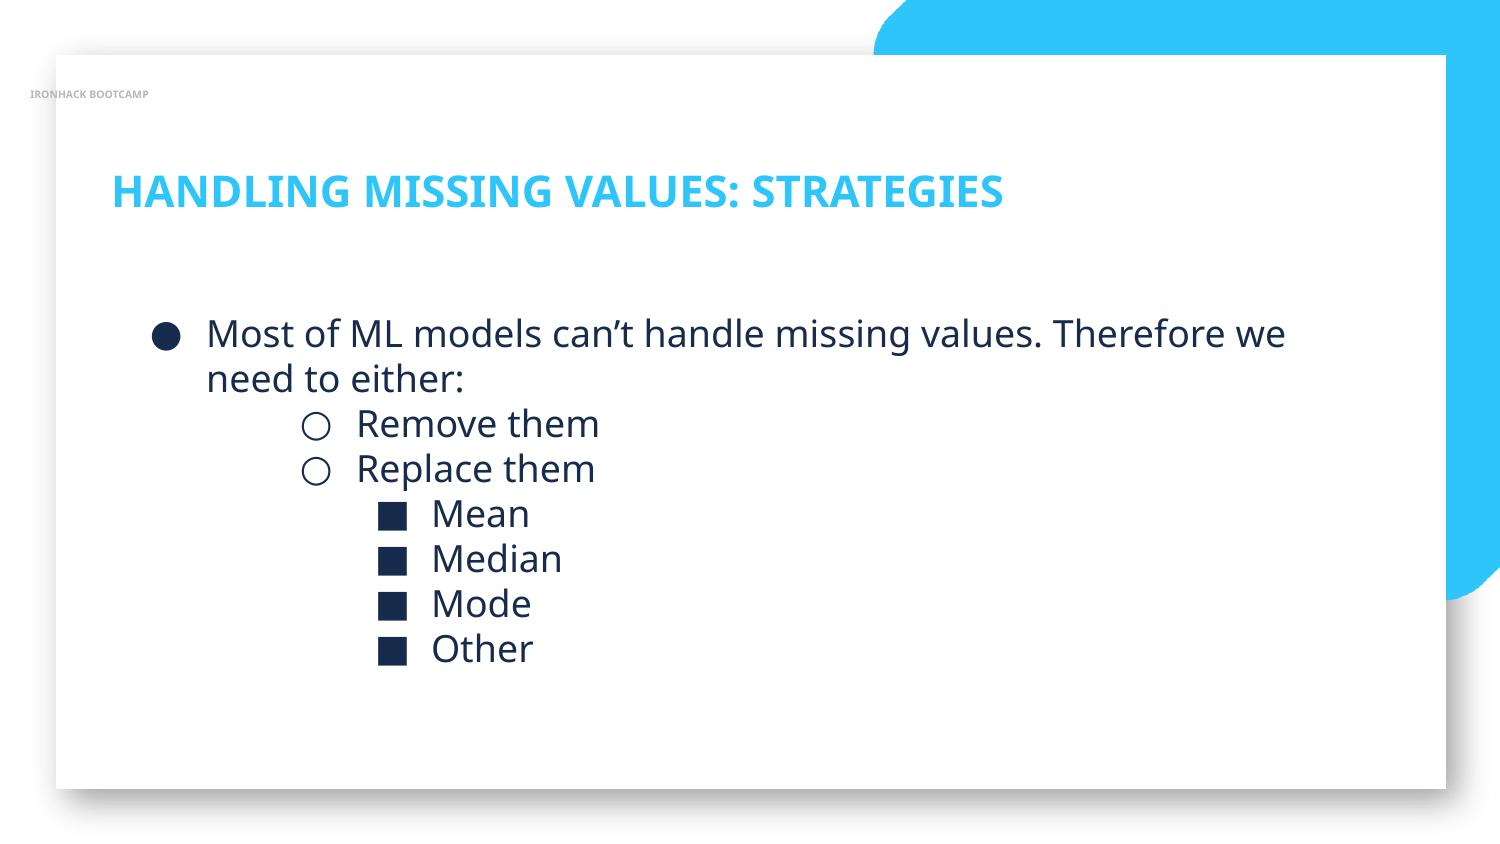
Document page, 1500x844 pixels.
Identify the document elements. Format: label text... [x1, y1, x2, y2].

text_box HANDLING MISSING VALUES: STRATEGIES [96, 149, 1417, 266]
picture [0, 0, 1500, 844]
text_box IRONHACK BOOTCAMP [15, 71, 354, 108]
text_box Most of ML models can’t handle missing values. Therefore we need to either: Remove them Replace them Mean Median Mode Other [115, 249, 1389, 733]
